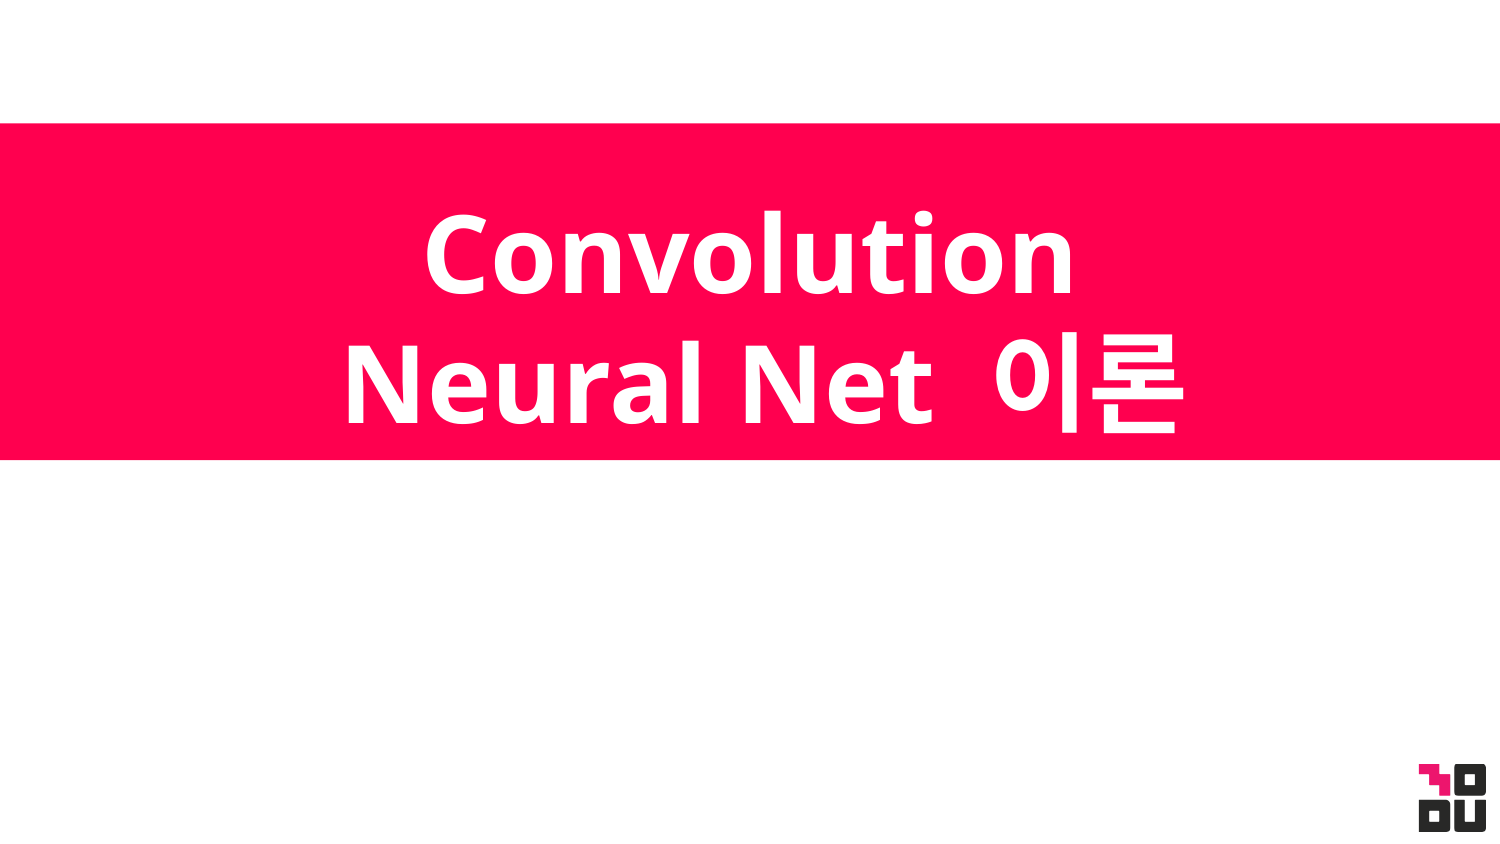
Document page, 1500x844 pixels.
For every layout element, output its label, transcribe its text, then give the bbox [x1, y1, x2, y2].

title Convolution Neural Net 이론 [0, 123, 1500, 461]
picture [1418, 763, 1488, 832]
